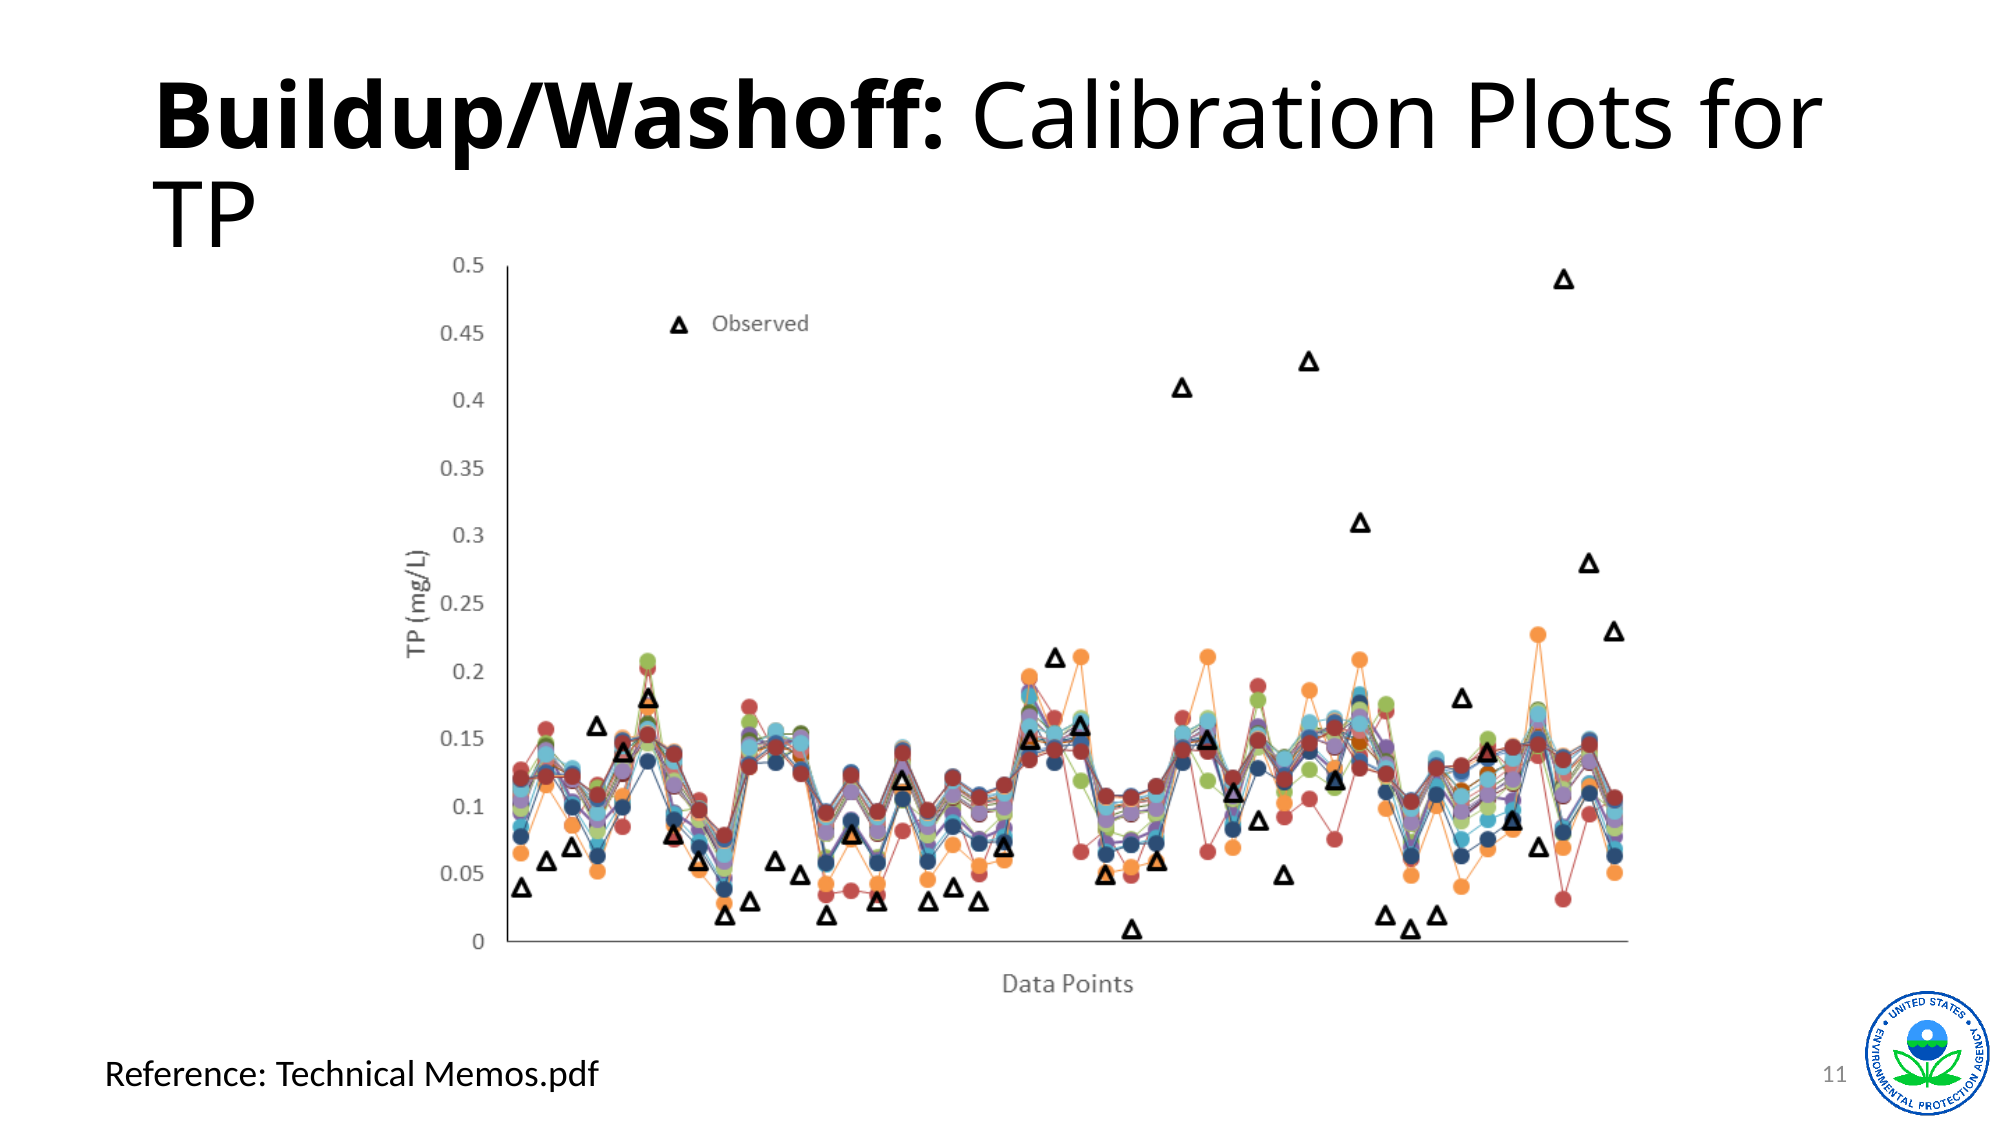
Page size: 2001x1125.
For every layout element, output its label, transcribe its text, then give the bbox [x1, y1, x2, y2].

title Buildup/Washoff: Calibration Plots for TP [137, 59, 1863, 278]
text_box Reference: Technical Memos.pdf [89, 1041, 935, 1102]
slide_number 11 [1412, 1042, 1863, 1103]
picture [1864, 990, 1990, 1116]
picture [362, 236, 1638, 1024]
